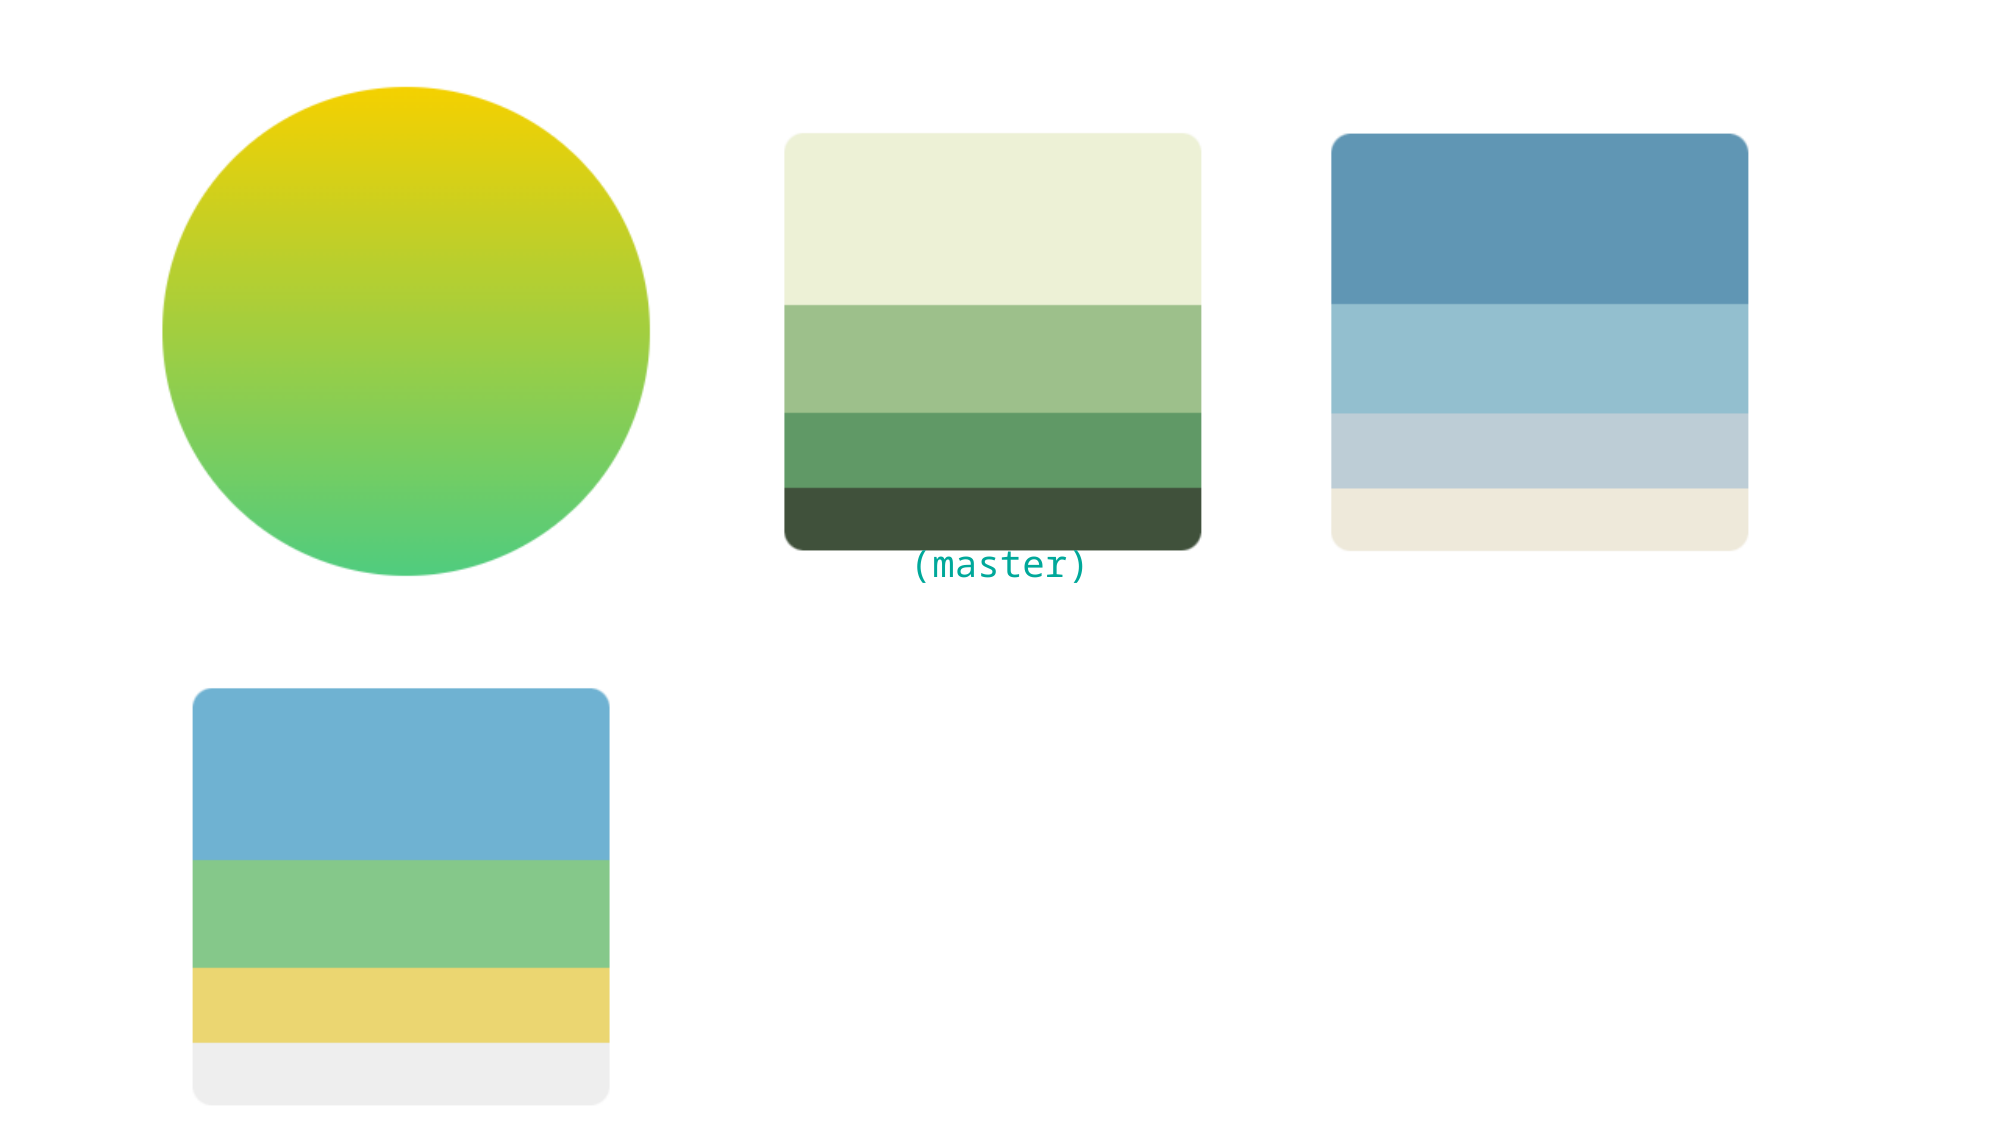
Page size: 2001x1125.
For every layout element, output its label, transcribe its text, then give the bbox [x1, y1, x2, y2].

picture [82, 29, 710, 610]
picture [774, 119, 1218, 573]
text_box (master) [895, 573, 1105, 592]
picture [1314, 122, 1773, 570]
picture [168, 677, 624, 1125]
